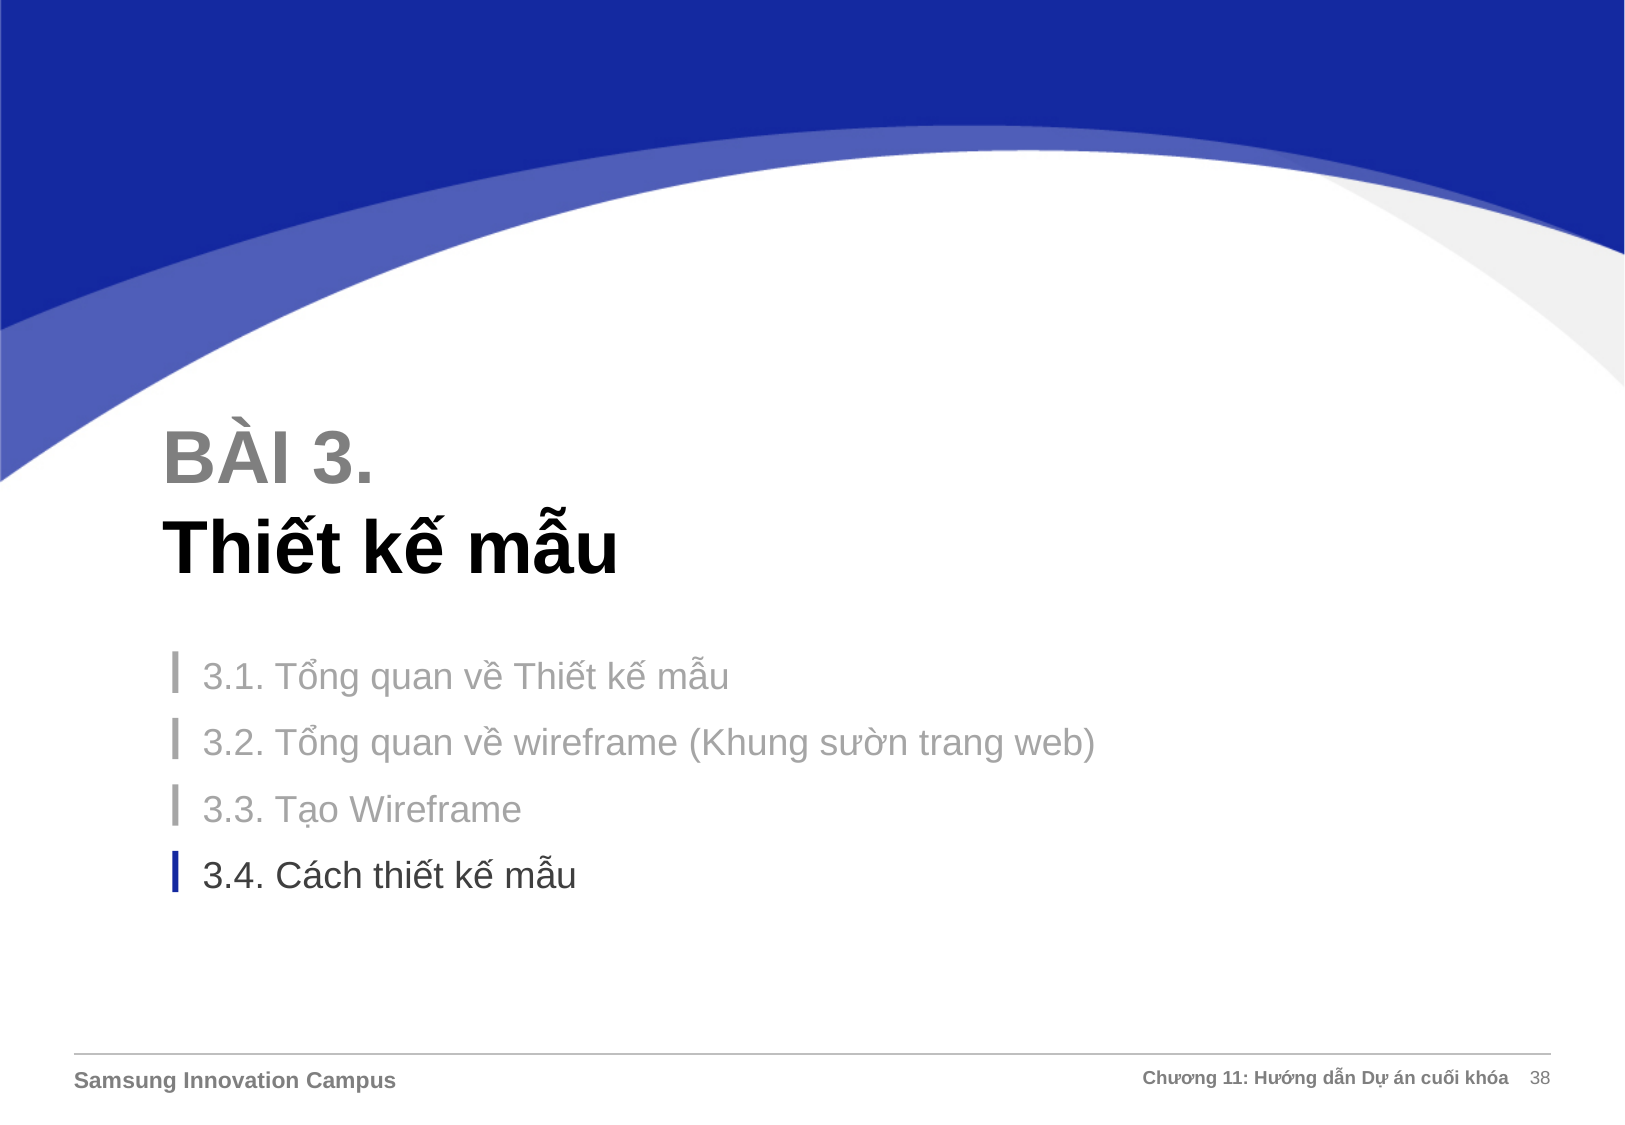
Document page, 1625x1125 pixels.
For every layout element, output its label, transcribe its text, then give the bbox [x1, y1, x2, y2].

text_box Thiết kế mẫu [162, 498, 1532, 589]
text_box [172, 651, 1354, 897]
text_box BÀI 3. [162, 407, 1062, 499]
picture [0, 0, 1625, 1125]
